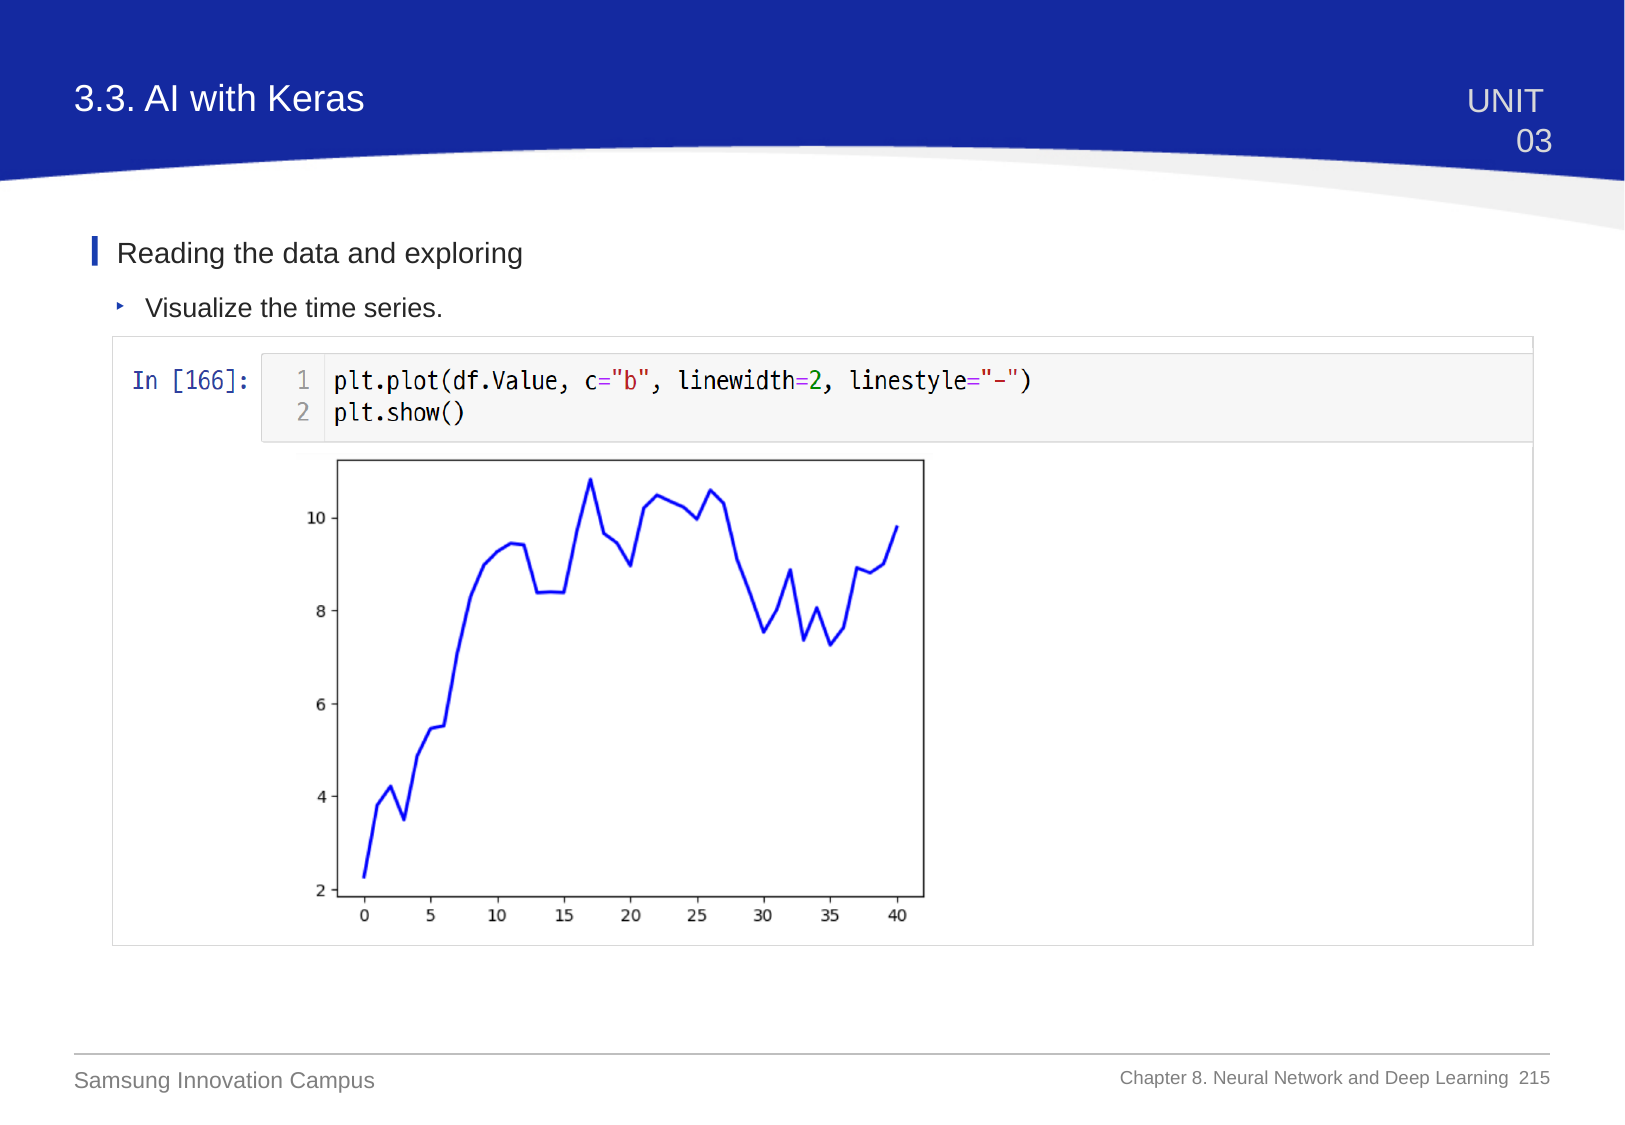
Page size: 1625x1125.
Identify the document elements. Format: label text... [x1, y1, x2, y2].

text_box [91, 234, 1533, 270]
picture [0, 0, 1625, 1125]
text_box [73, 73, 1554, 120]
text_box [112, 336, 1534, 946]
text_box Visualize the time series. [115, 278, 1532, 335]
